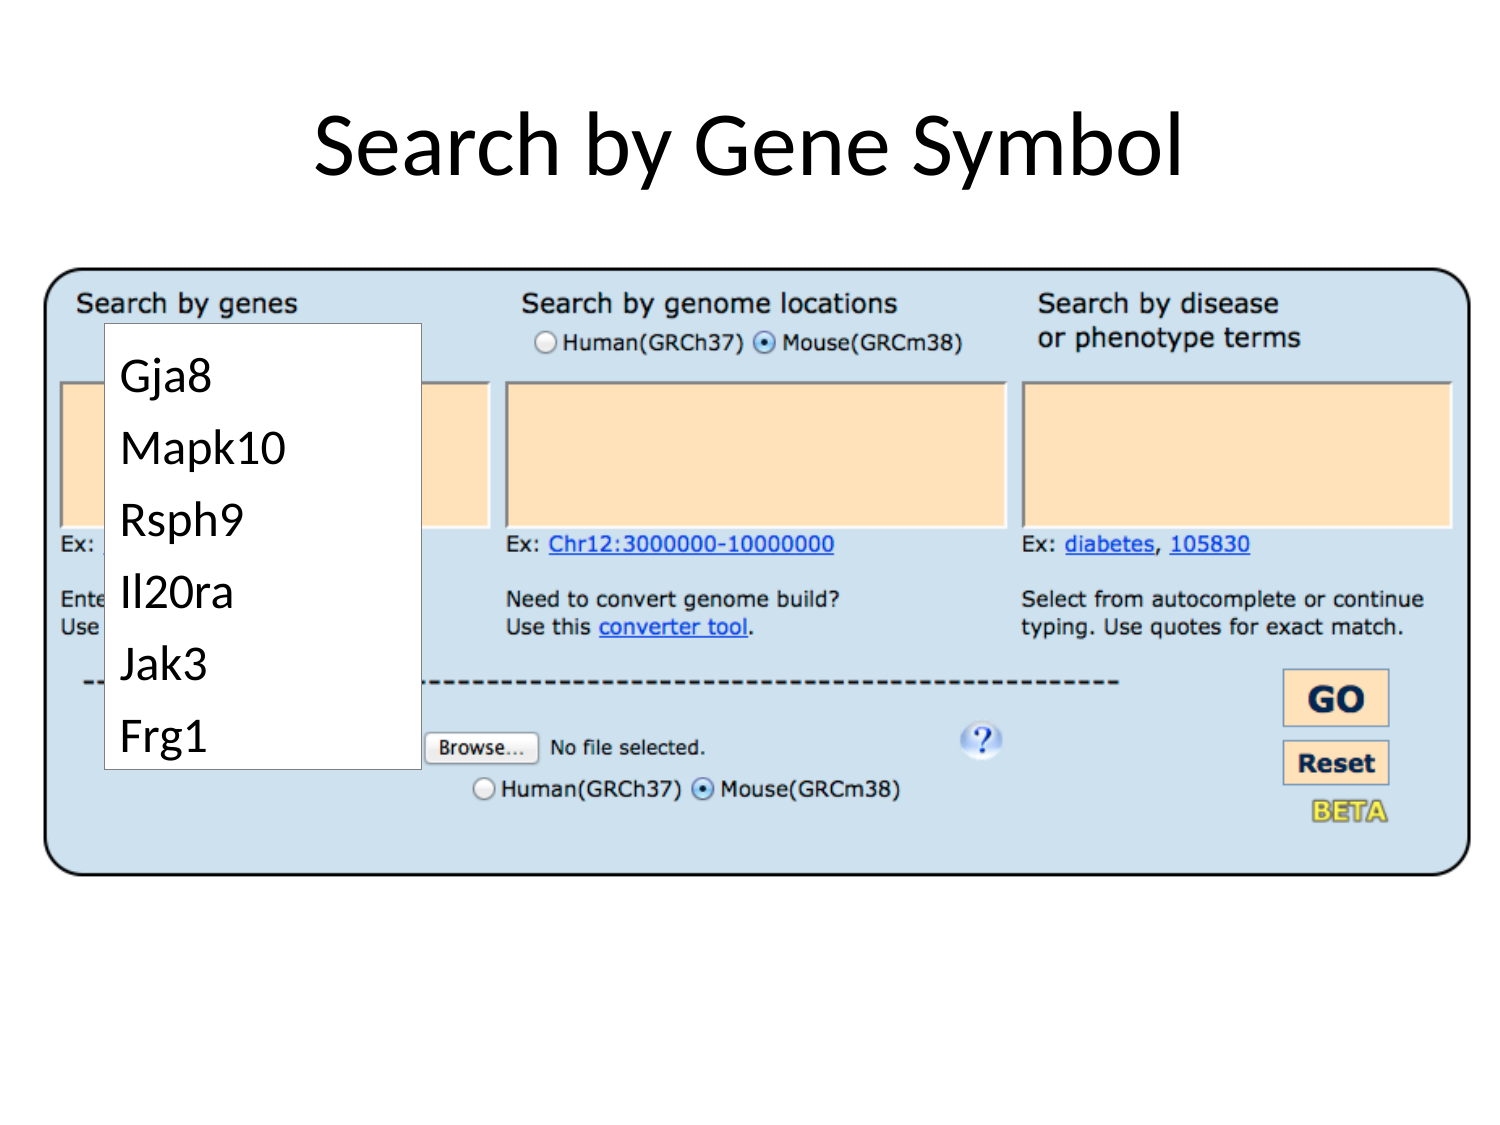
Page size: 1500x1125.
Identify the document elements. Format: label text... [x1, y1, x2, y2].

picture [39, 263, 1479, 888]
title Search by Gene Symbol [75, 45, 1425, 233]
